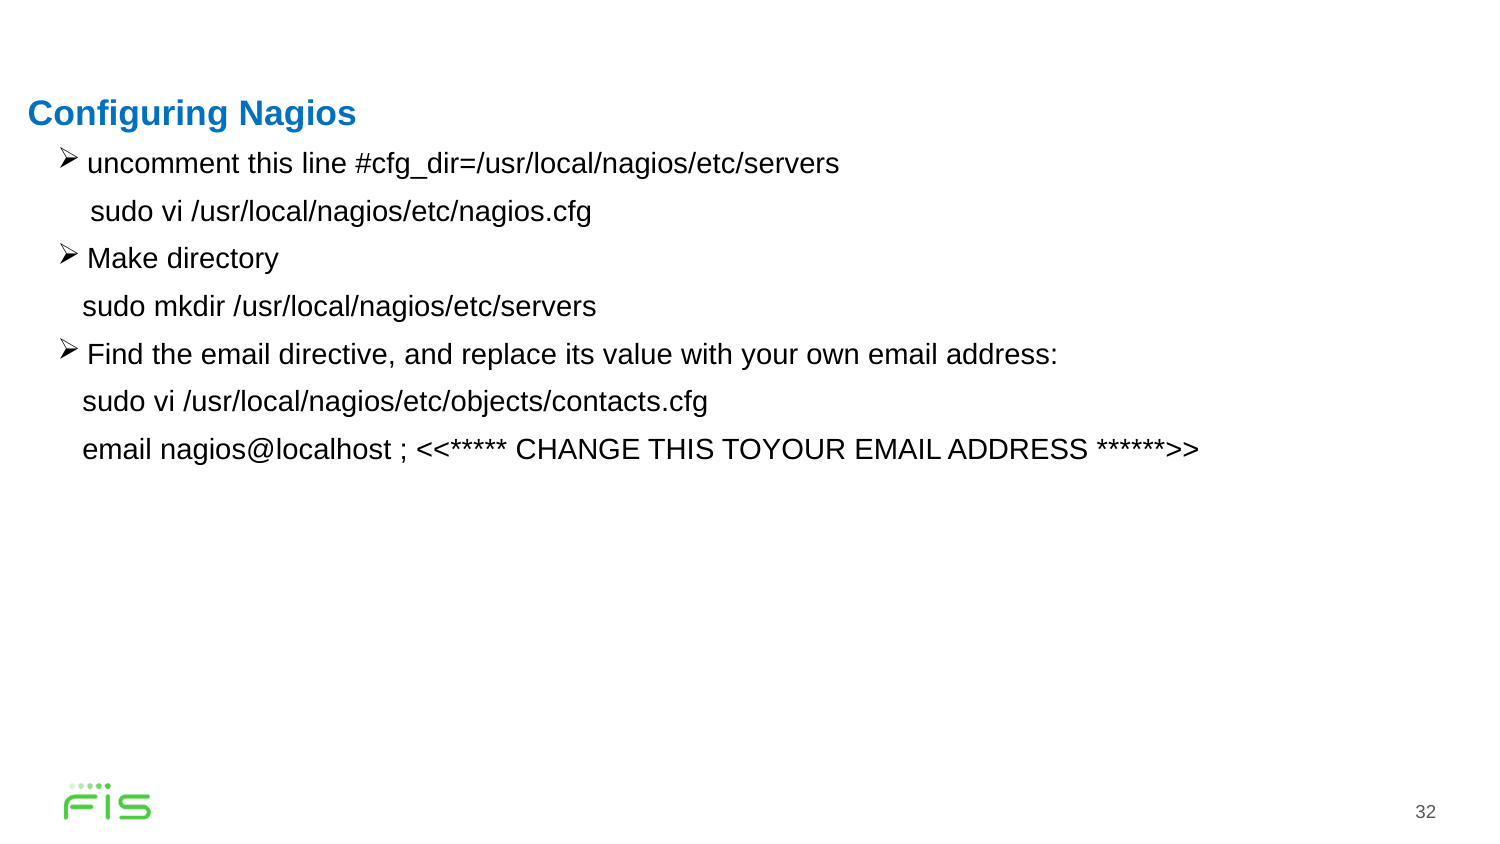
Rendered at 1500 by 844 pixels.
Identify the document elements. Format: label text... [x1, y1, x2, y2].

slide_number 32 [1359, 799, 1437, 822]
list Configuring Nagios uncomment this line #cfg_dir=/usr/local/nagios/etc/servers sudo vi /usr/local/nagios/etc/nagios.cfg Make directory sudo mkdir /usr/local/nagios/etc/servers Find the email directive, and replace its value with your own email address: sudo vi /usr/local/nagios/etc/objects/contacts.cfg email nagios@localhost ; <<***** CHANGE THIS TOYOUR EMAIL ADDRESS ******>> [27, 21, 1398, 721]
picture [58, 780, 154, 823]
